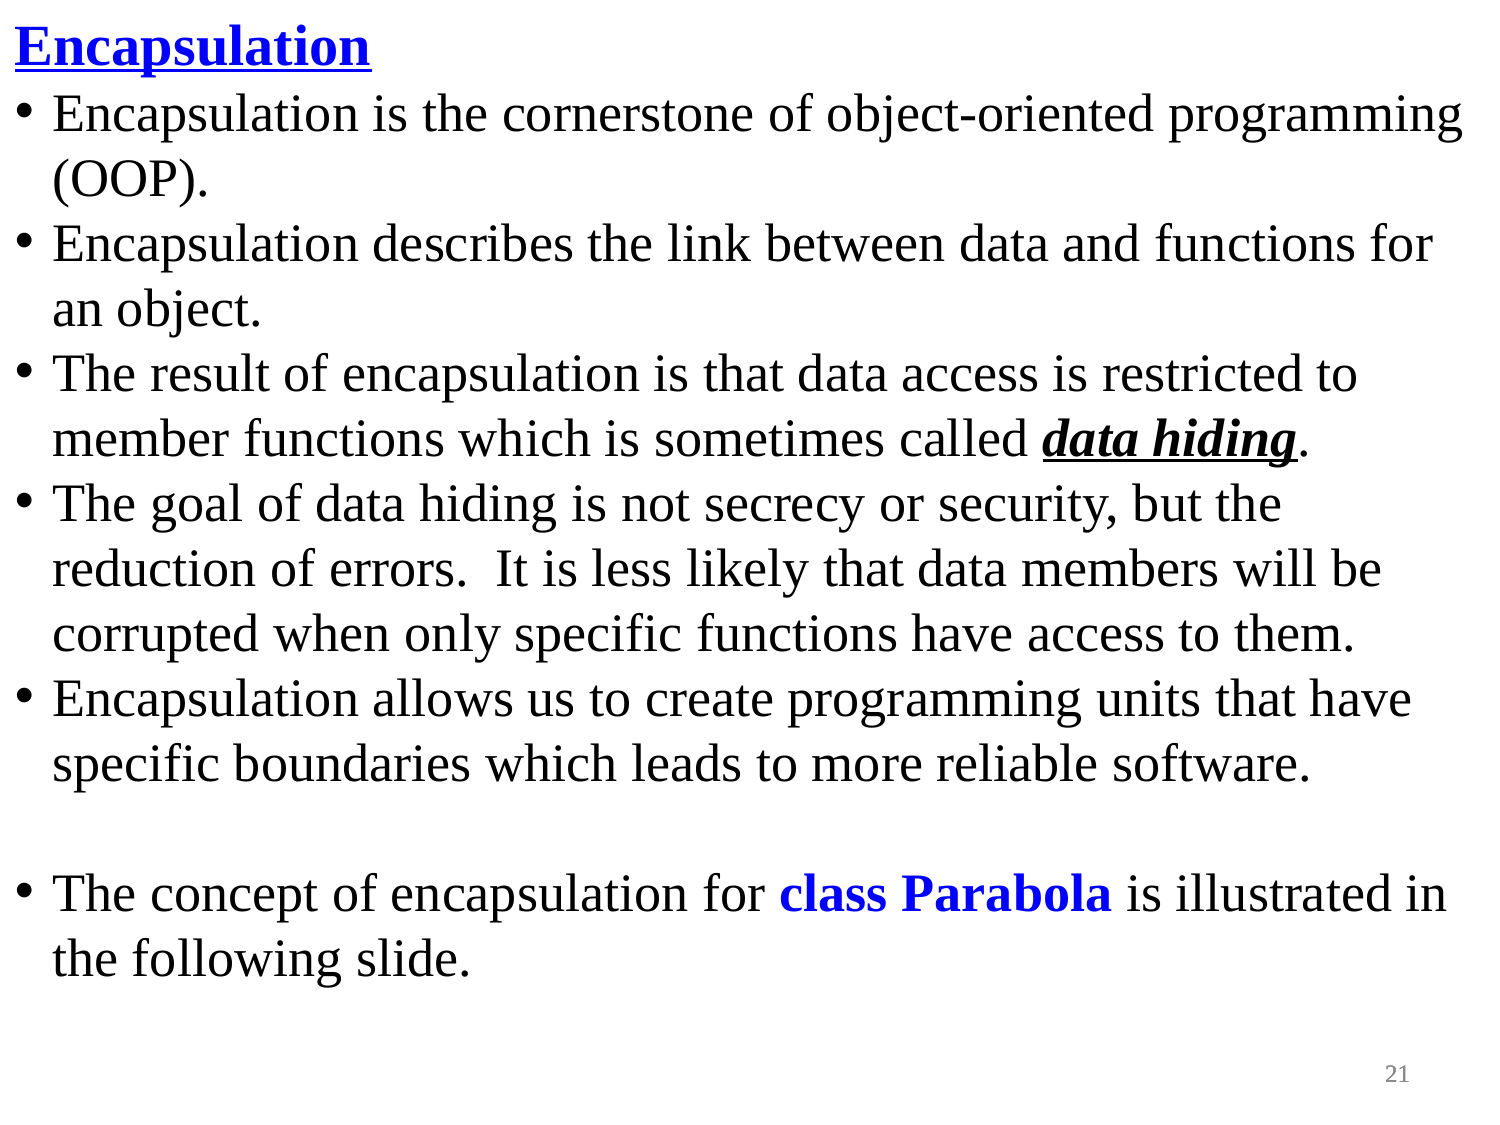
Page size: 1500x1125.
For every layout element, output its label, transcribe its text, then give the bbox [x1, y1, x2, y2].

text_box 21 [1074, 1042, 1425, 1103]
text_box Encapsulation Encapsulation is the cornerstone of object-oriented programming (OOP). Encapsulation describes the link between data and functions for an object. The result of encapsulation is that data access is restricted to member functions which is sometimes called data hiding. The goal of data hiding is not secrecy or security, but the reduction of errors. It is less likely that data members will be corrupted when only specific functions have access to them. Encapsulation allows us to create programming units that have specific boundaries which leads to more reliable software. The concept of encapsulation for class Parabola is illustrated in the following slide. [0, 0, 1500, 995]
